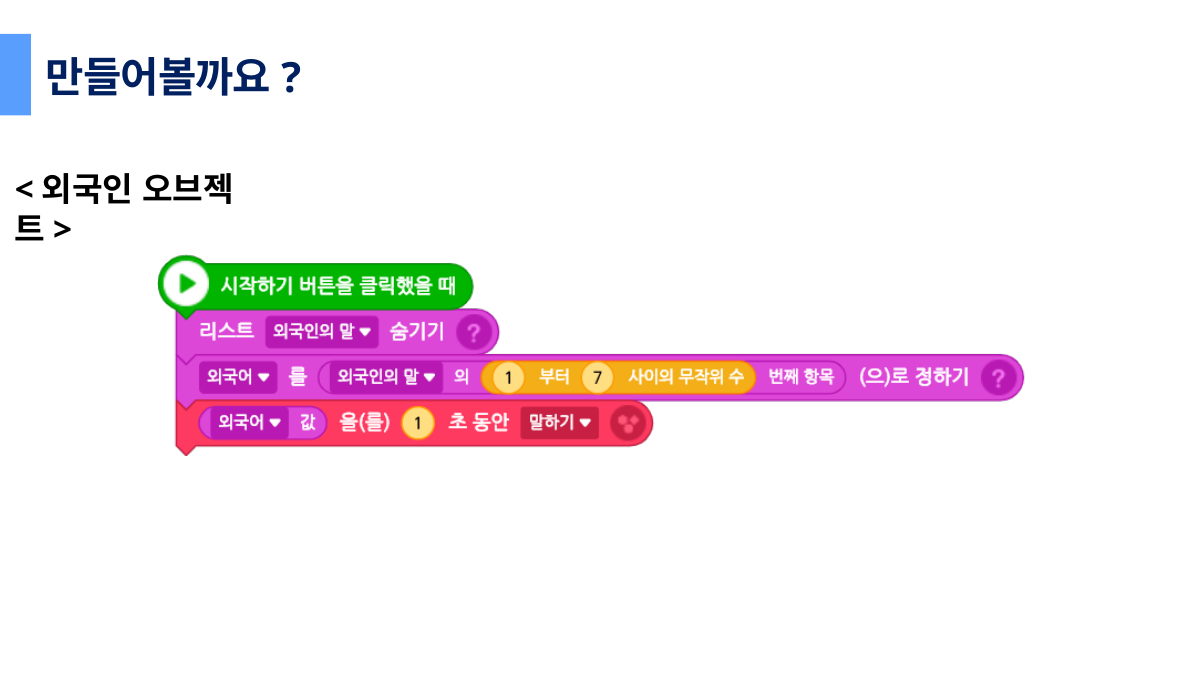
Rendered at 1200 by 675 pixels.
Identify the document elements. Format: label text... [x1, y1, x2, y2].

text_box 만들어볼까요? [32, 43, 712, 109]
text_box [0, 33, 32, 116]
text_box <외국인 오브젝트> [0, 160, 304, 255]
picture [157, 251, 1043, 456]
